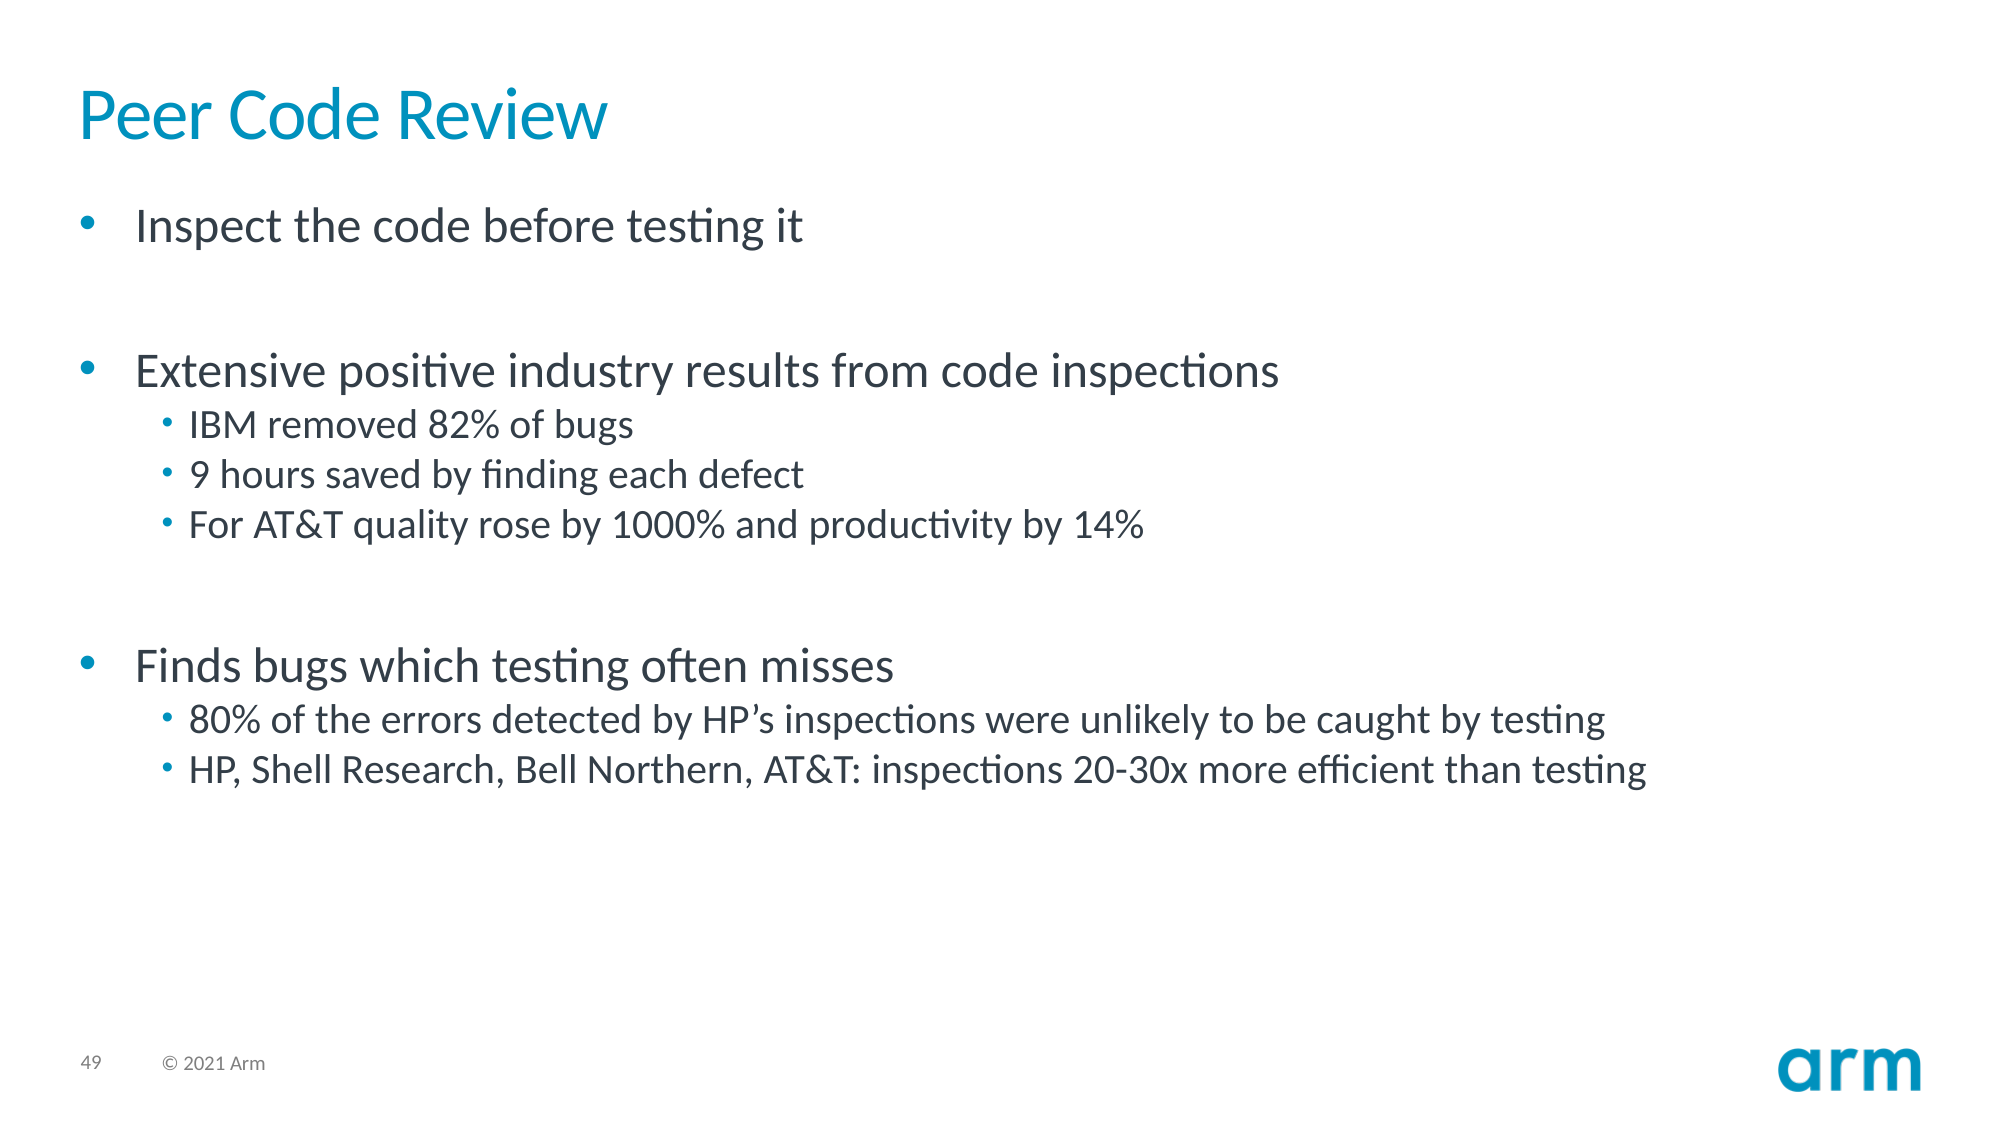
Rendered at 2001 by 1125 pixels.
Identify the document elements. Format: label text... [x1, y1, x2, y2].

list Inspect the code before testing it Extensive positive industry results from code inspections IBM removed 82% of bugs 9 hours saved by finding each defect For AT&T quality rose by 1000% and productivity by 14% Finds bugs which testing often misses 80% of the errors detected by HP’s inspections were unlikely to be caught by testing HP, Shell Research, Bell Northern, AT&T: inspections 20-30x more efficient than testing [78, 192, 1922, 1004]
title Peer Code Review [78, 78, 1922, 186]
picture [1777, 1047, 1922, 1093]
